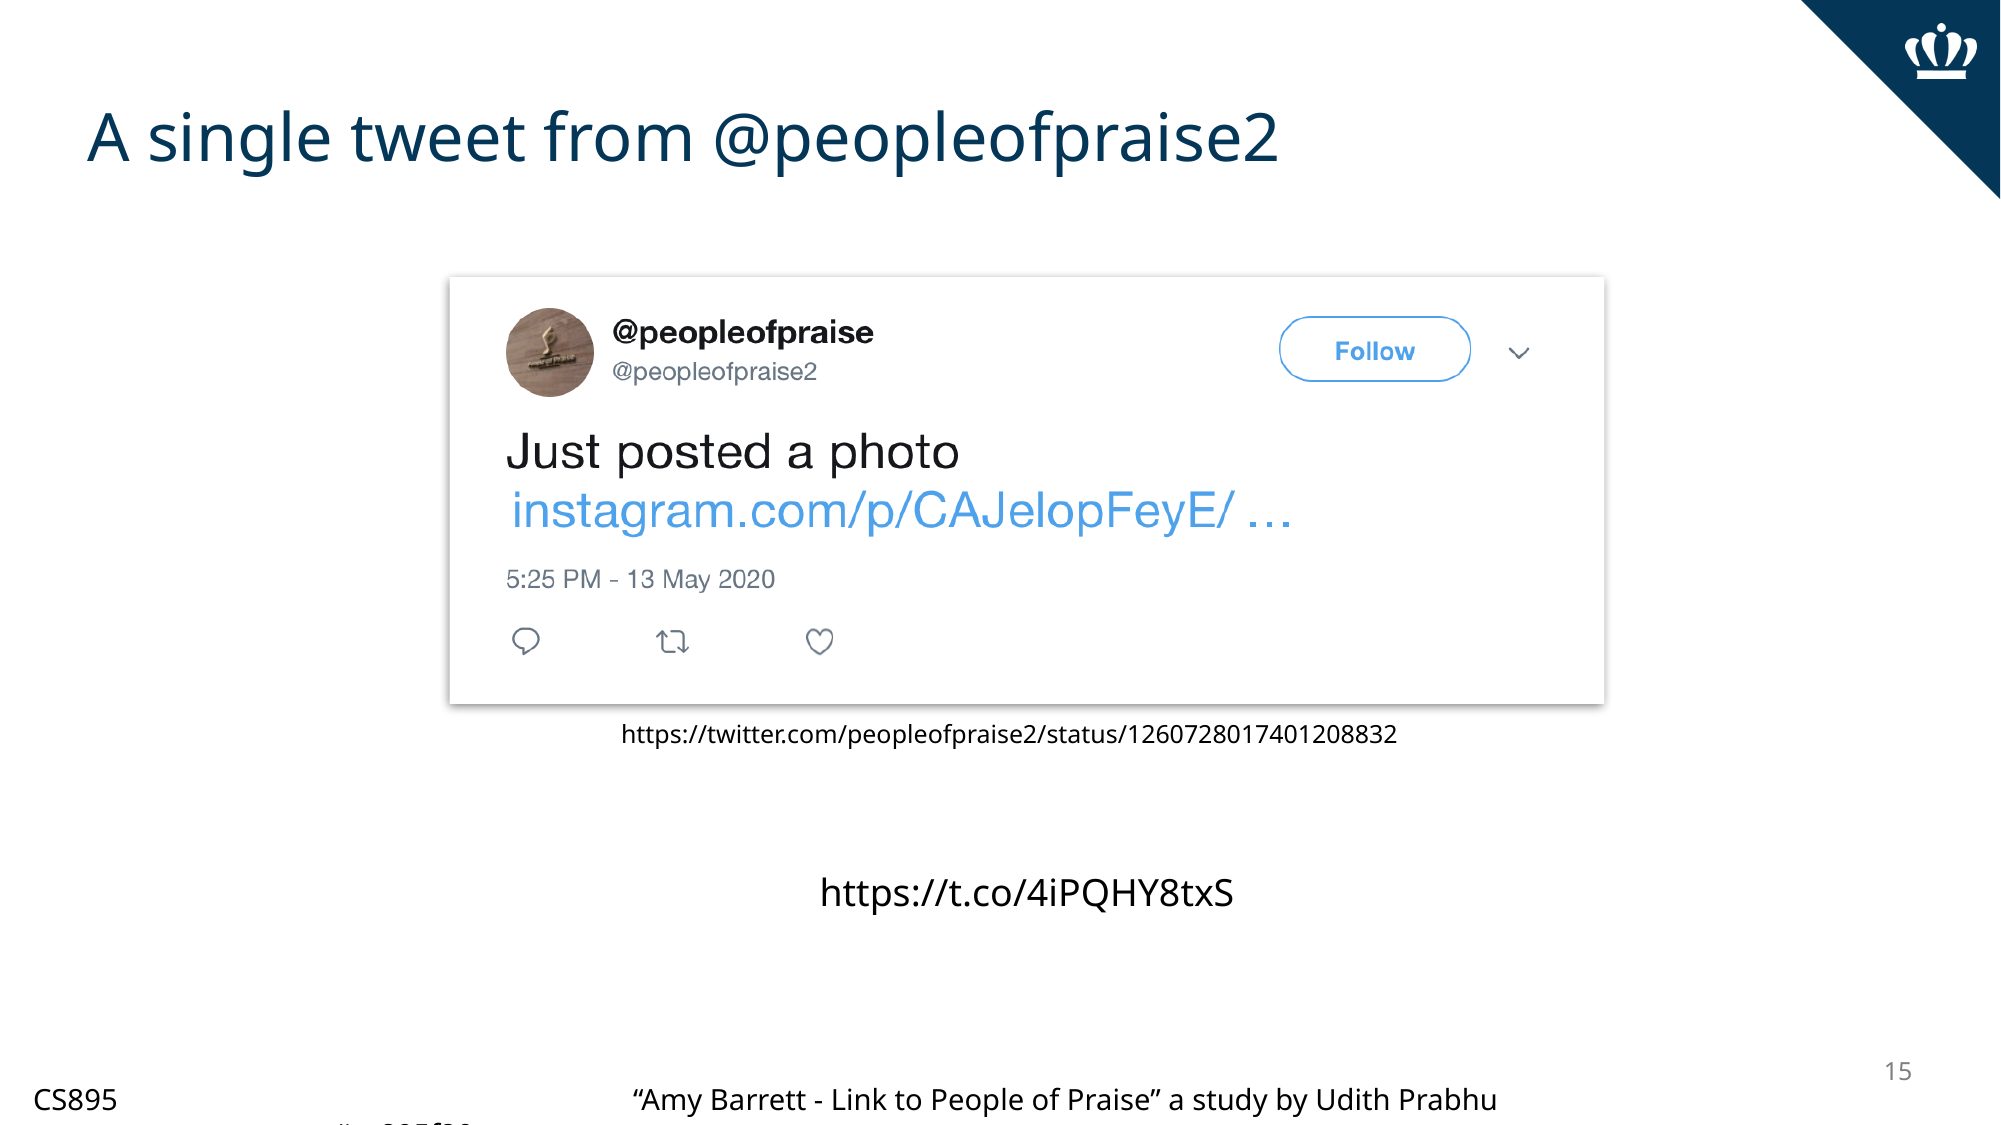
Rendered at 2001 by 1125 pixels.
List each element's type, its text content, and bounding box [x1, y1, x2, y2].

slide_number ‹#› [1477, 1042, 1928, 1103]
picture [1905, 23, 1977, 79]
text_box https://t.co/4iPQHY8txS [776, 846, 1278, 924]
picture [449, 277, 1605, 704]
text_box CS895 “Amy Barrett - Link to People of Praise” a study by Udith Prabhu #cs895f20 [18, 1066, 1705, 1125]
title A single tweet from @peopleofpraise2 [72, 59, 1928, 220]
text_box https://twitter.com/peopleofpraise2/status/1260728017401208832 [606, 713, 1449, 764]
